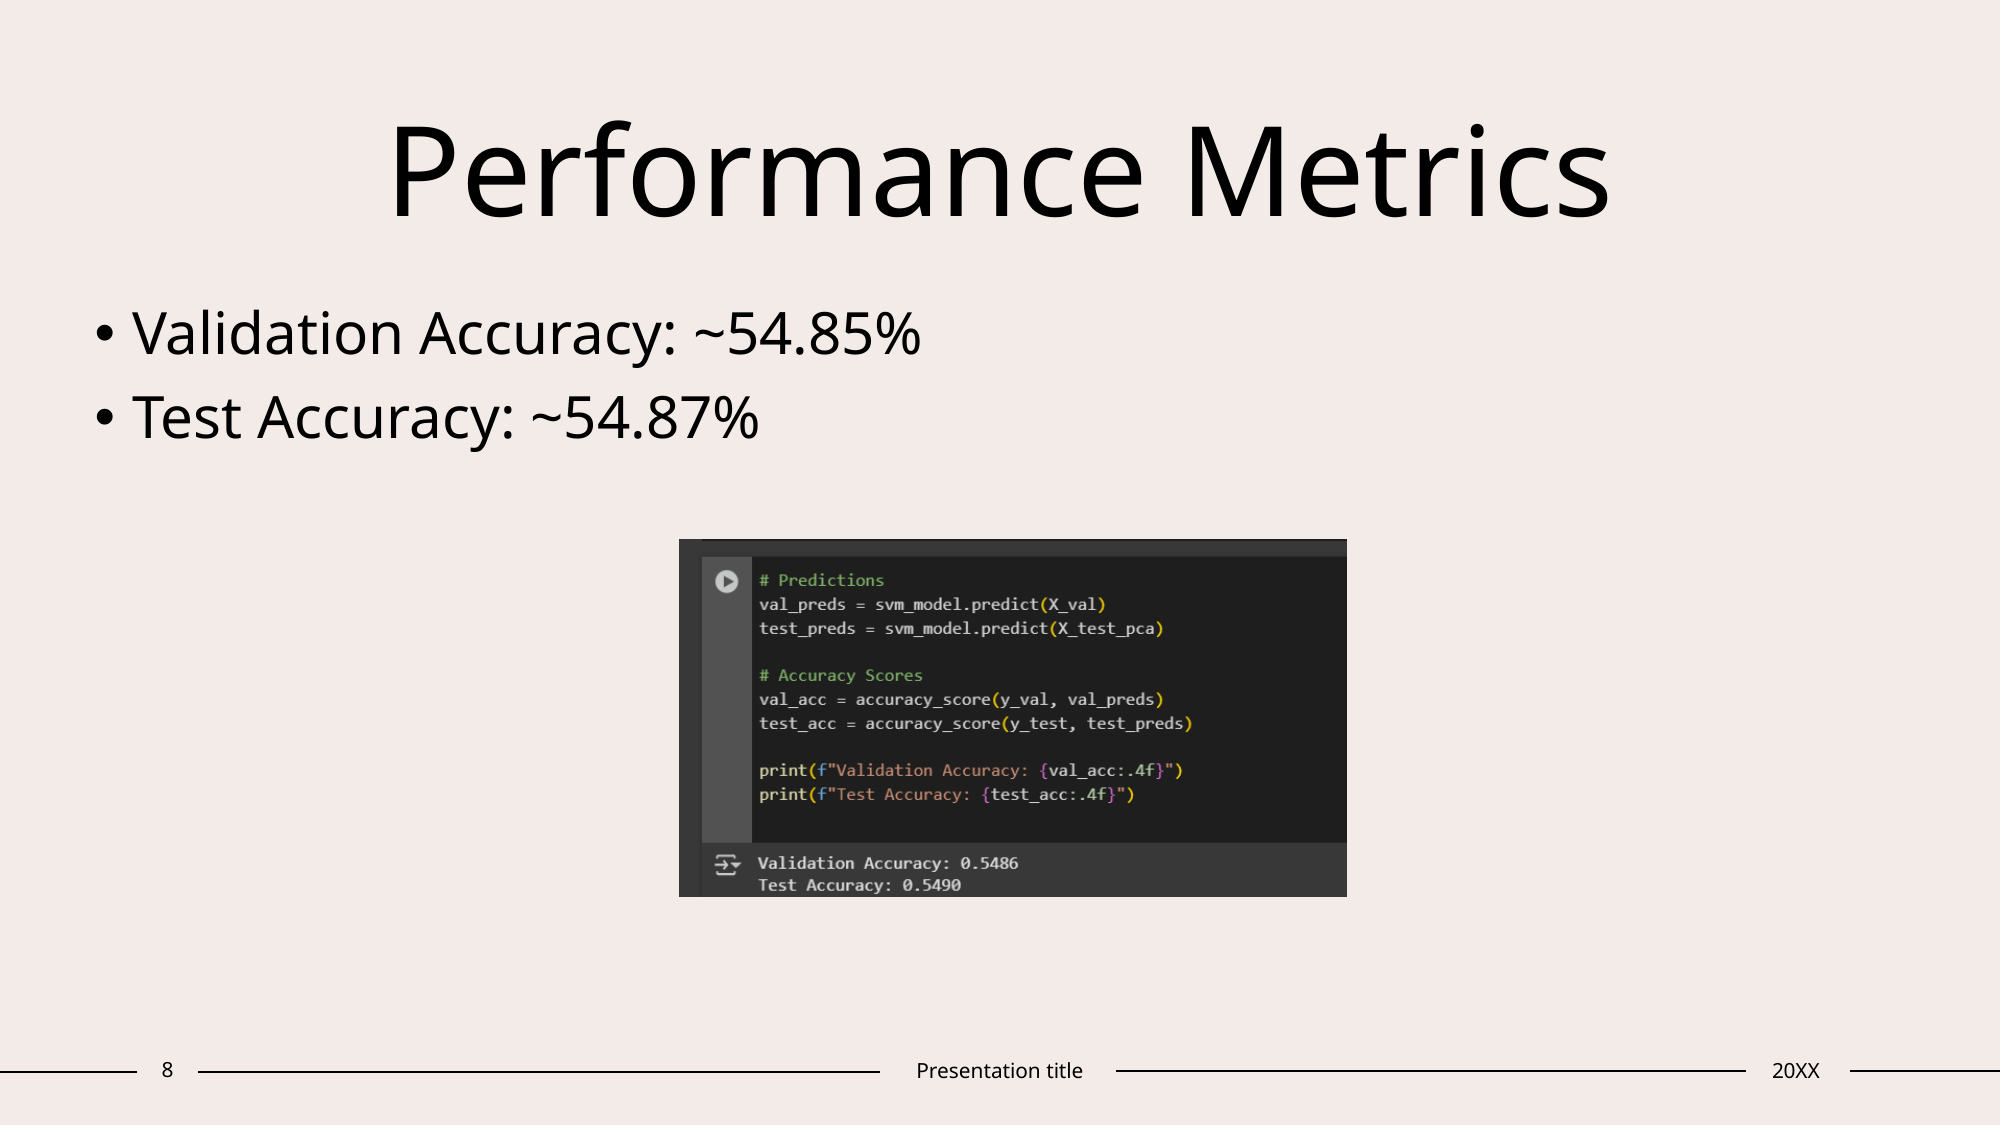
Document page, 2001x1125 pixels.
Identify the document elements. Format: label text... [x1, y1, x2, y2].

title Performance Metrics [187, 83, 1813, 251]
list Validation Accuracy: ~54.85% Test Accuracy: ~54.87% [79, 296, 1884, 980]
footer Presentation title [879, 1050, 1120, 1091]
slide_number 20XX [1743, 1050, 1849, 1091]
picture [679, 539, 1347, 897]
slide_number 8 [137, 1050, 198, 1091]
